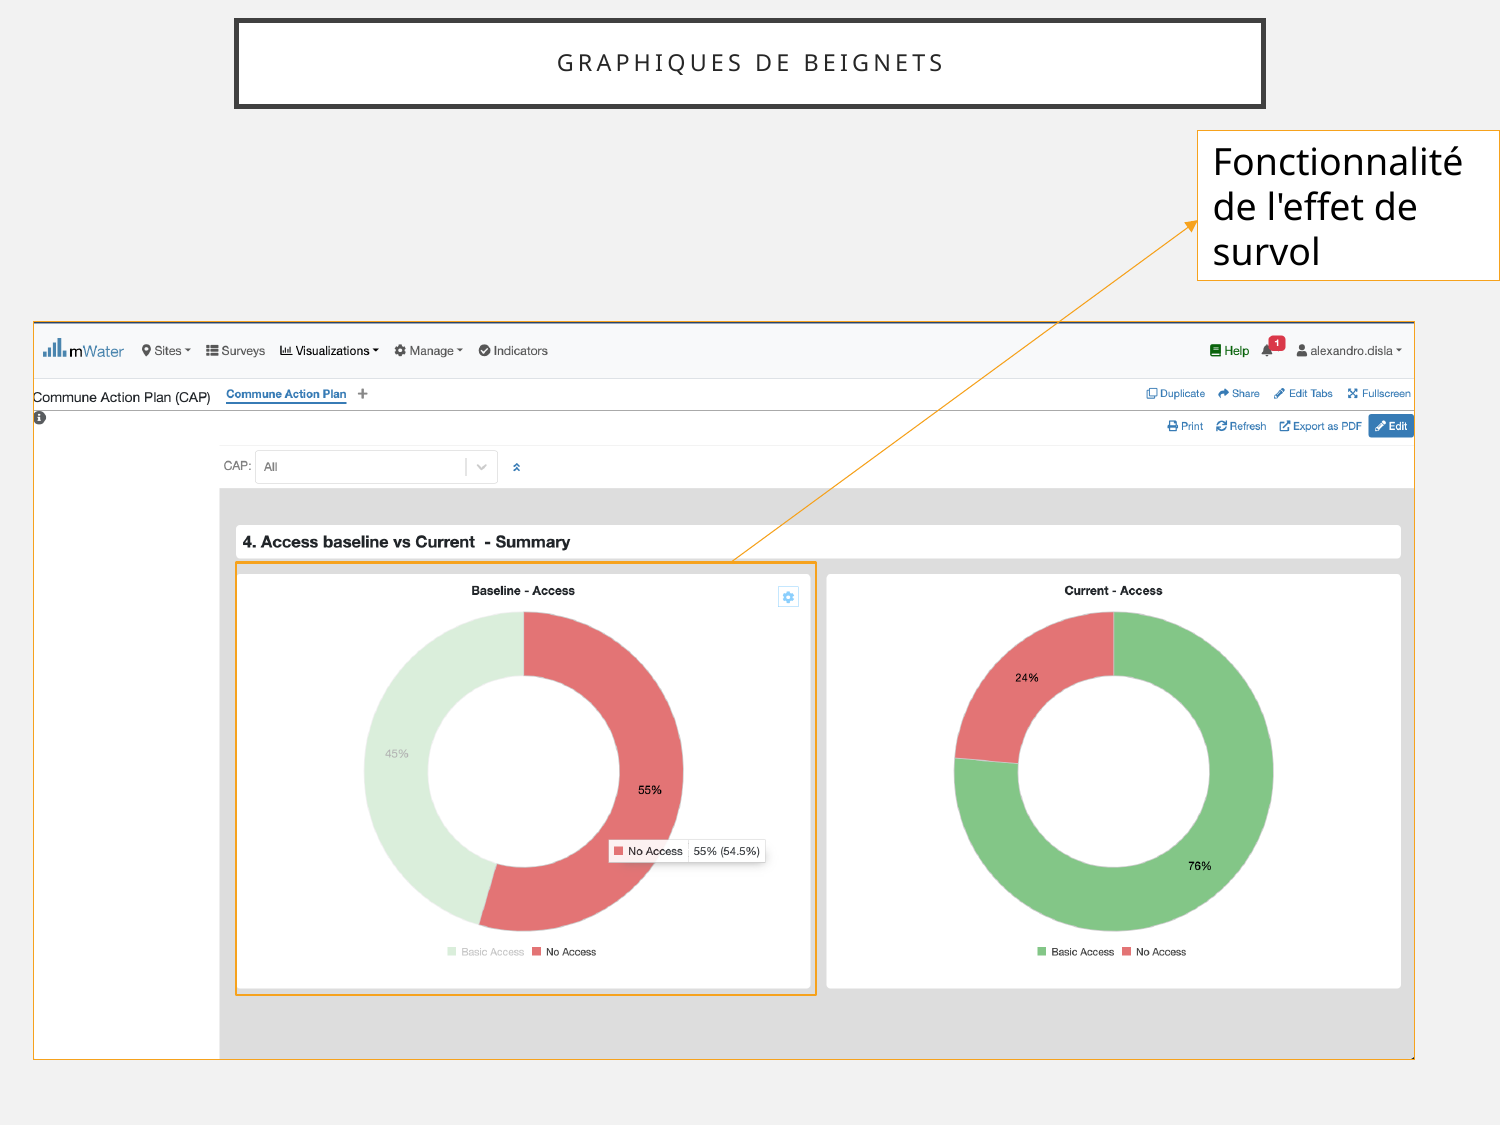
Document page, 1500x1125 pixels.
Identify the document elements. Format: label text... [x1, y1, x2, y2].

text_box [730, 220, 1198, 563]
text_box Fonctionnalité de l'effet de survol [1197, 130, 1500, 281]
title Graphiques de beignets [234, 18, 1266, 109]
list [33, 321, 1414, 1060]
